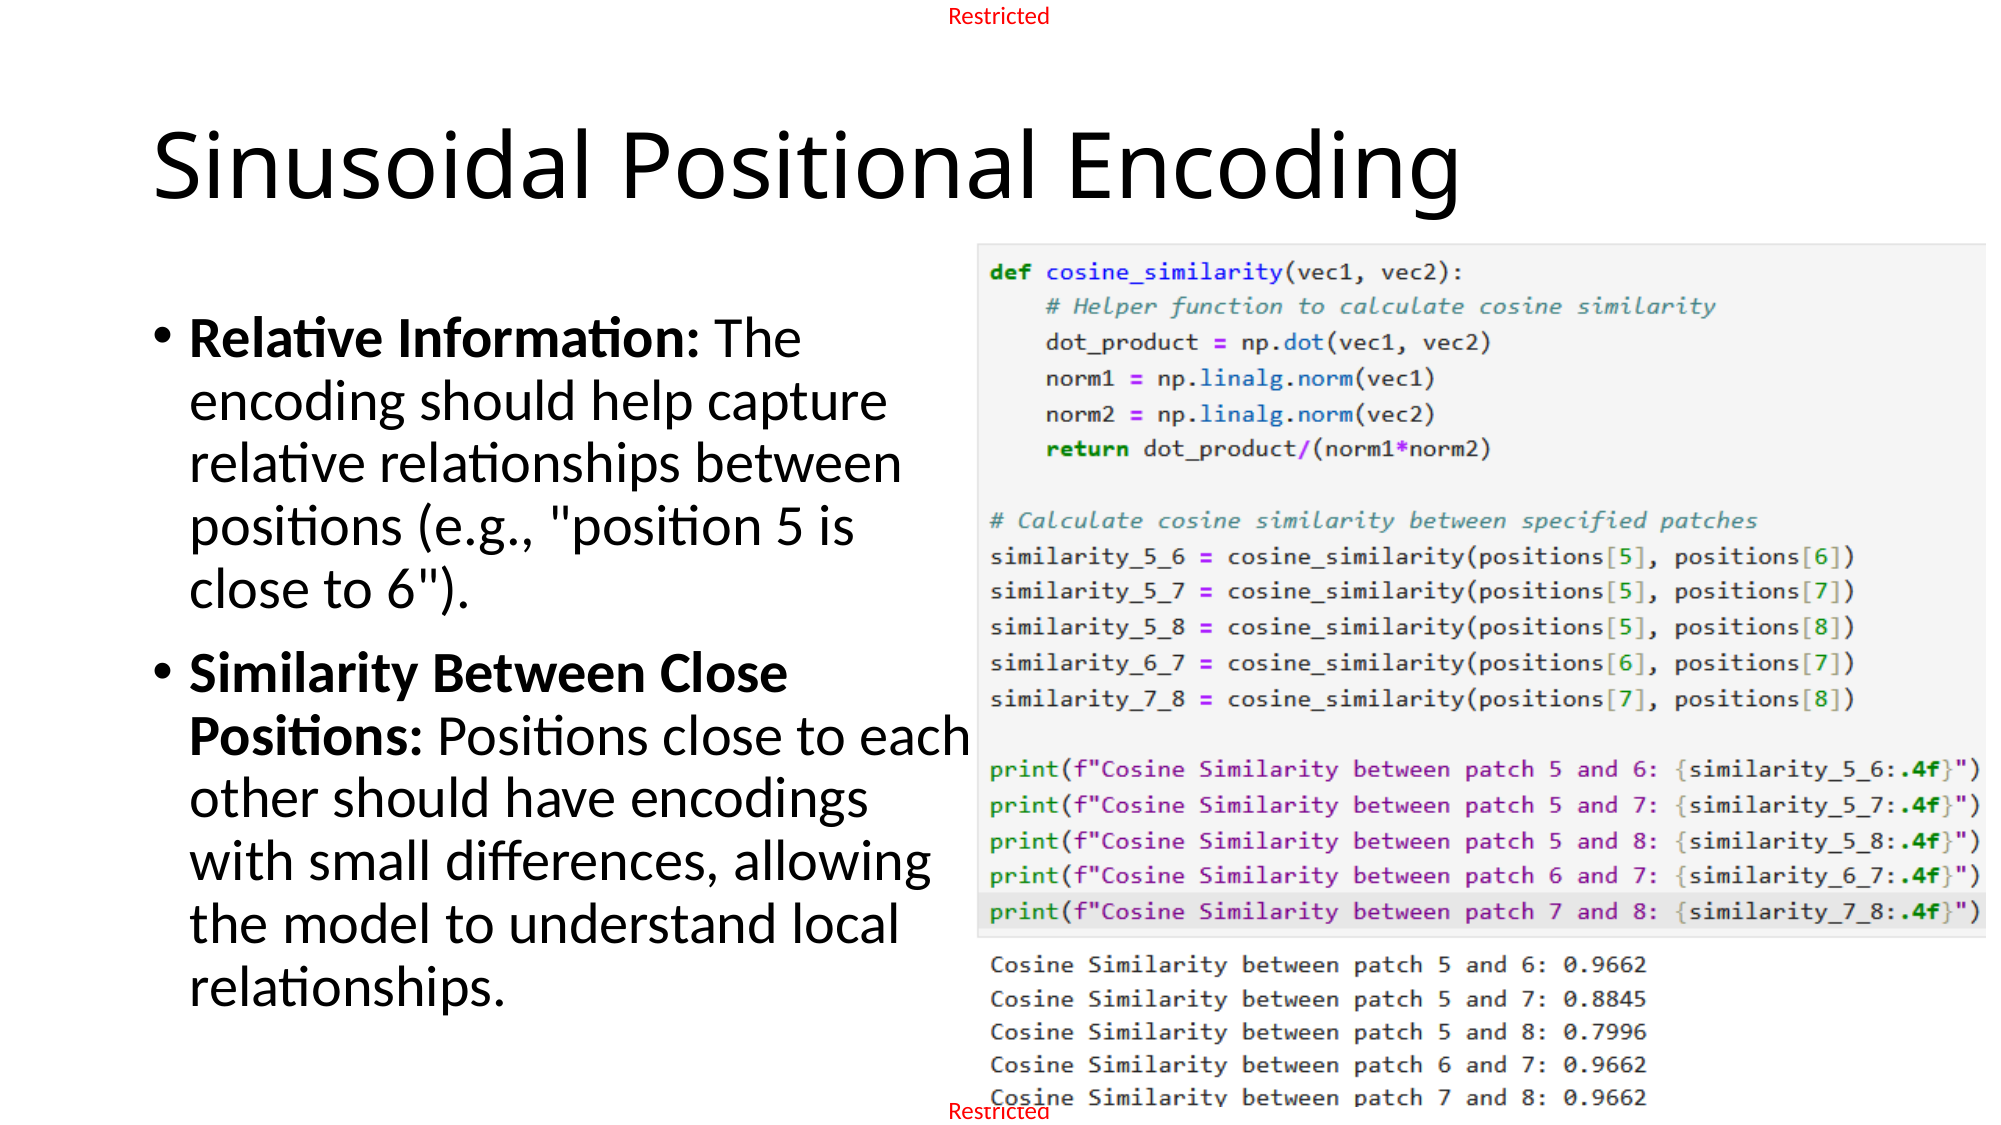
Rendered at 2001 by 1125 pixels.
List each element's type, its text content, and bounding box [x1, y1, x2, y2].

list Relative Information: The encoding should help capture relative relationships between positions (e.g., "position 5 is close to 6"). Similarity Between Close Positions: Positions close to each other should have encodings with small differences, allowing the model to understand local relationships. [137, 299, 988, 1125]
title Sinusoidal Positional Encoding [137, 59, 1863, 278]
picture [968, 239, 1986, 1107]
